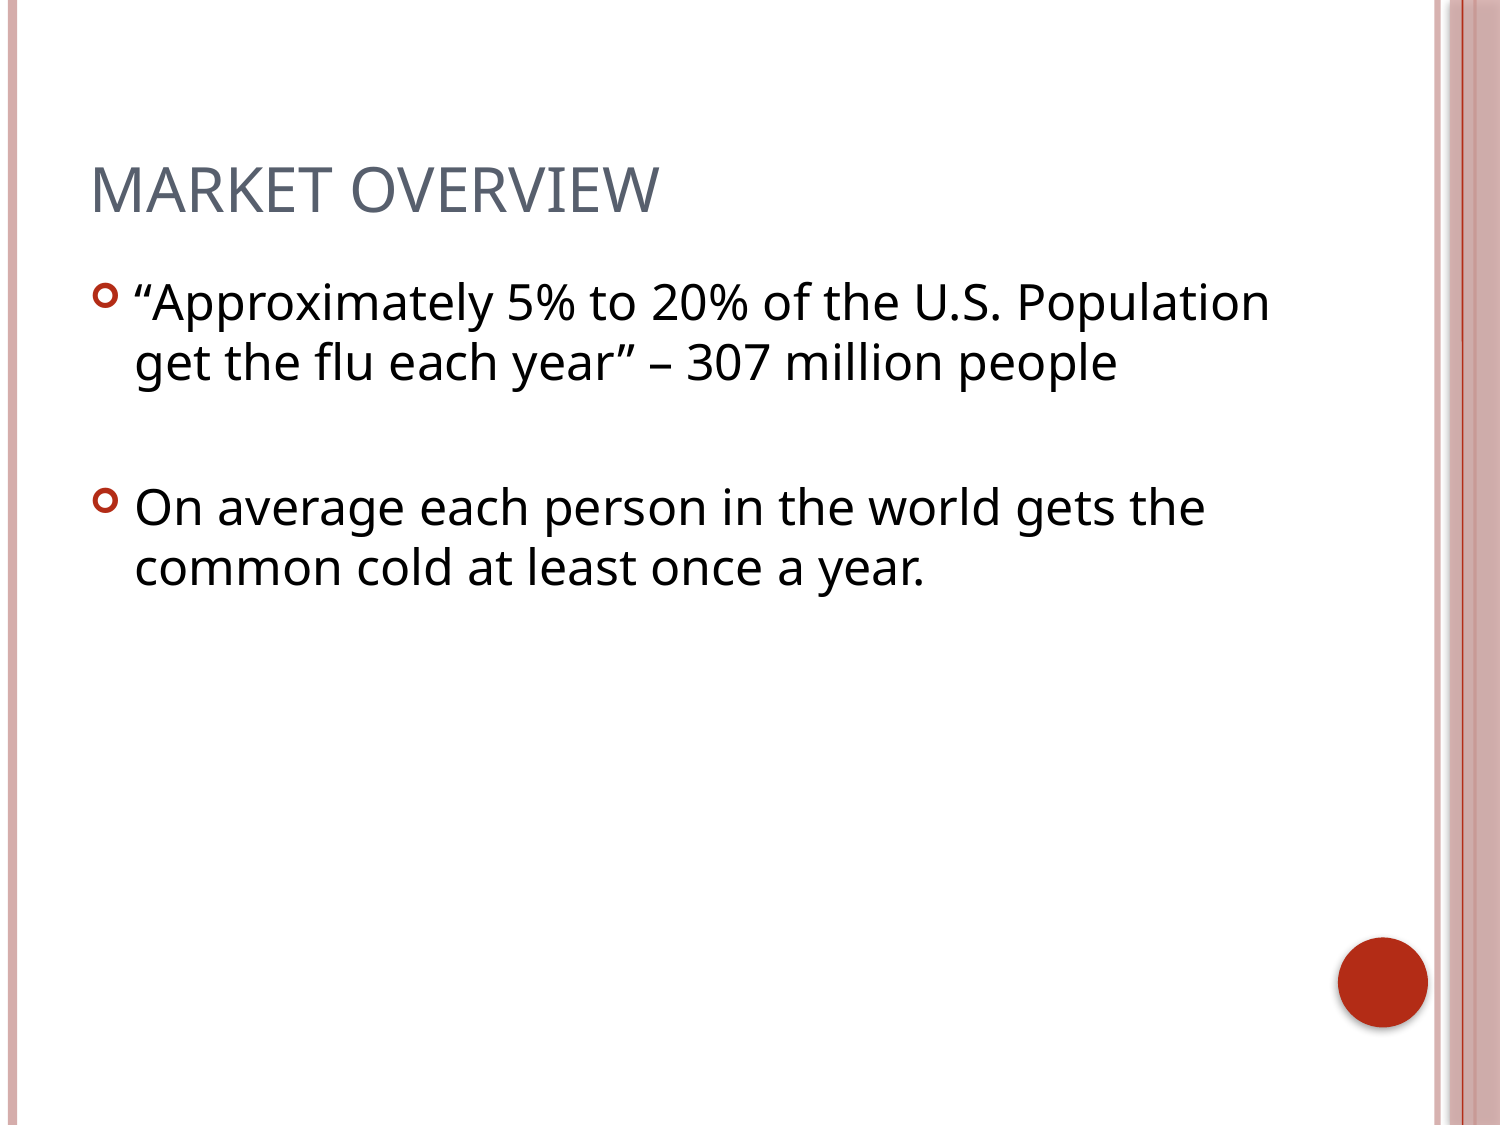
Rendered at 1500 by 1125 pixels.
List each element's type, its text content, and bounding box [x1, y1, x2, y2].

list “Approximately 5% to 20% of the U.S. Population get the flu each year” – 307 million people On average each person in the world gets the common cold at least once a year. [75, 262, 1300, 1062]
title Market Overview [75, 45, 1300, 233]
